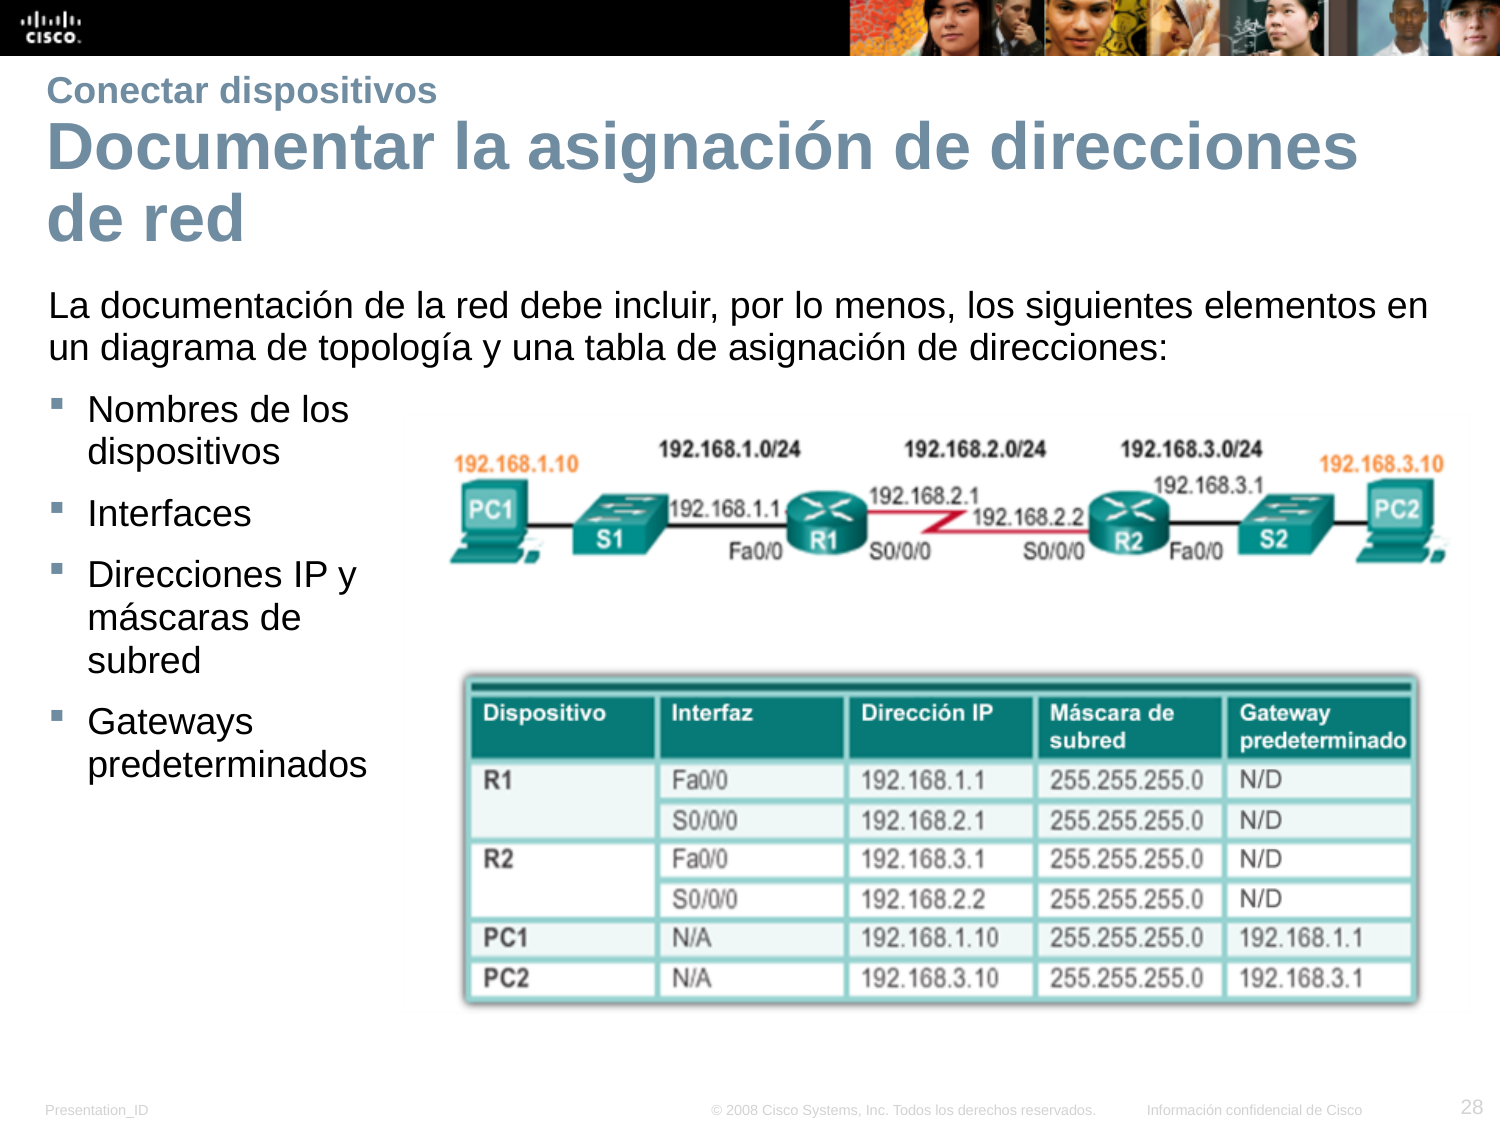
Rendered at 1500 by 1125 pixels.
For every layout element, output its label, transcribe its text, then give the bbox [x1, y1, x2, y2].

picture [0, 0, 1500, 56]
list La documentación de la red debe incluir, por lo menos, los siguientes elementos en un diagrama de topología y una tabla de asignación de direcciones: Nombres de los dispositivos Interfaces Direcciones IP y máscaras de subred Gateways predeterminados [34, 277, 1471, 1113]
title Conectar dispositivos Documentar la asignación de direcciones de red [33, 64, 1451, 203]
picture [402, 414, 1472, 1014]
